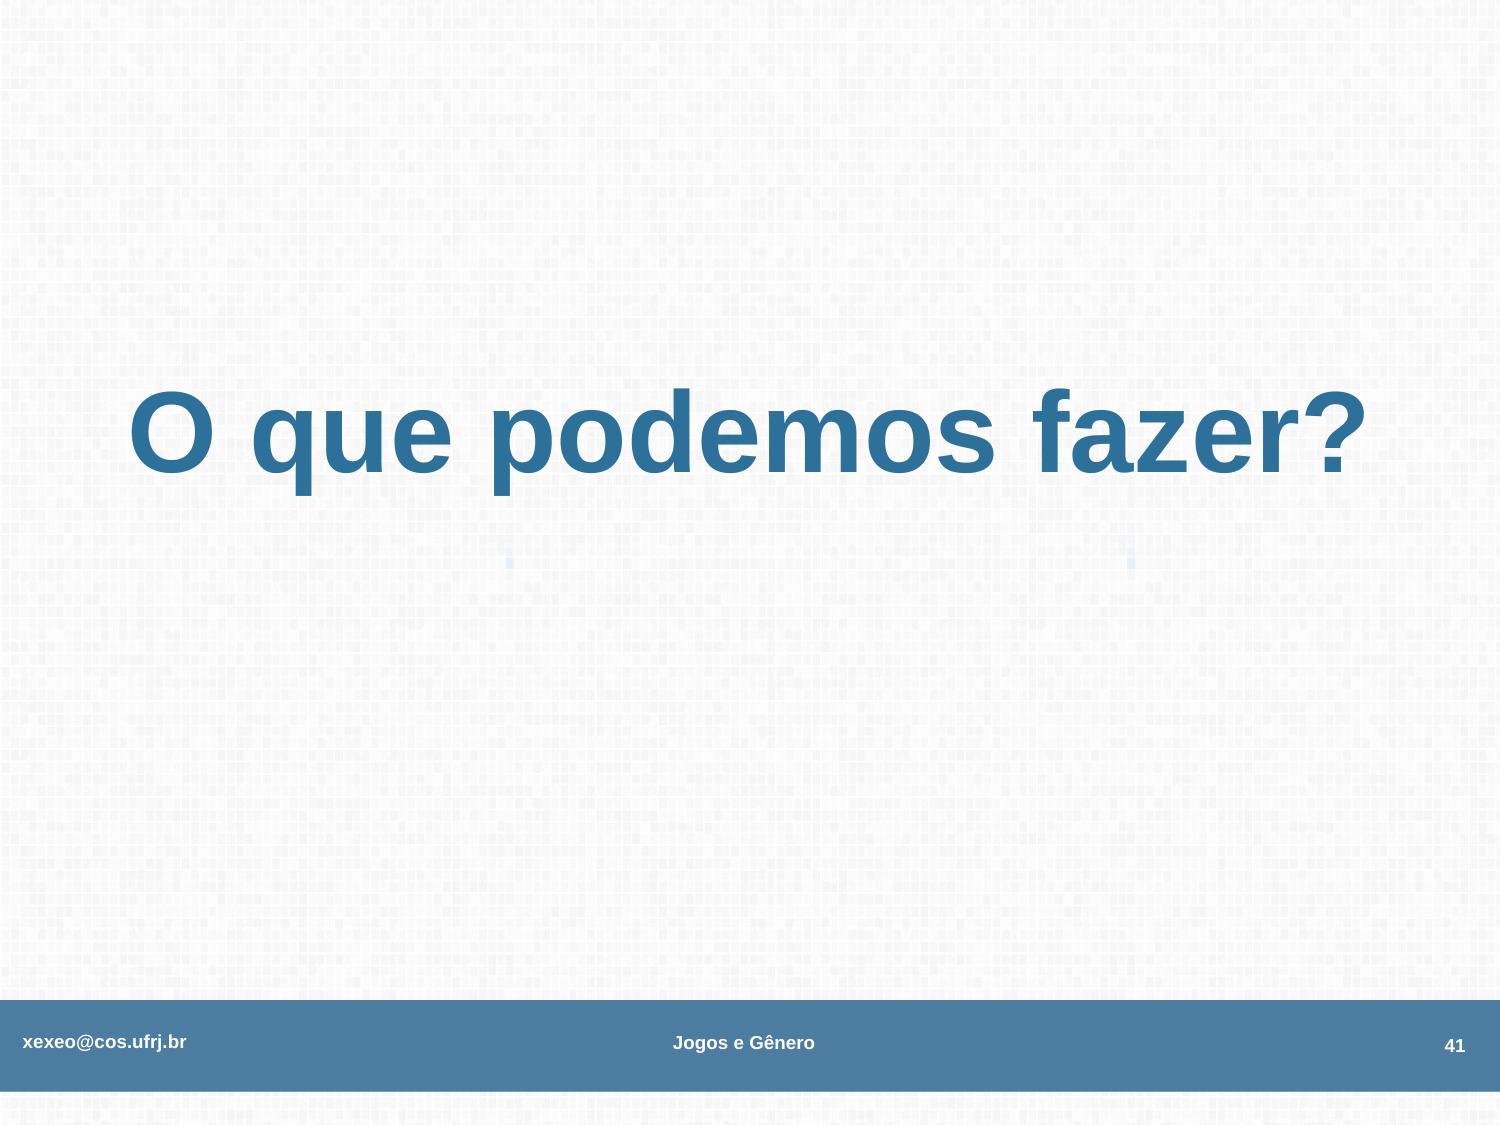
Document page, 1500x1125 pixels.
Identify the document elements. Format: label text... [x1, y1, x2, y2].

picture [0, 0, 1500, 1125]
title O que podemos fazer? [112, 307, 1388, 563]
slide_number xexeo@cos.ufrj.br [7, 1017, 203, 1066]
slide_number 41 [1285, 1021, 1481, 1069]
footer Jogos e Gênero [526, 1018, 962, 1066]
